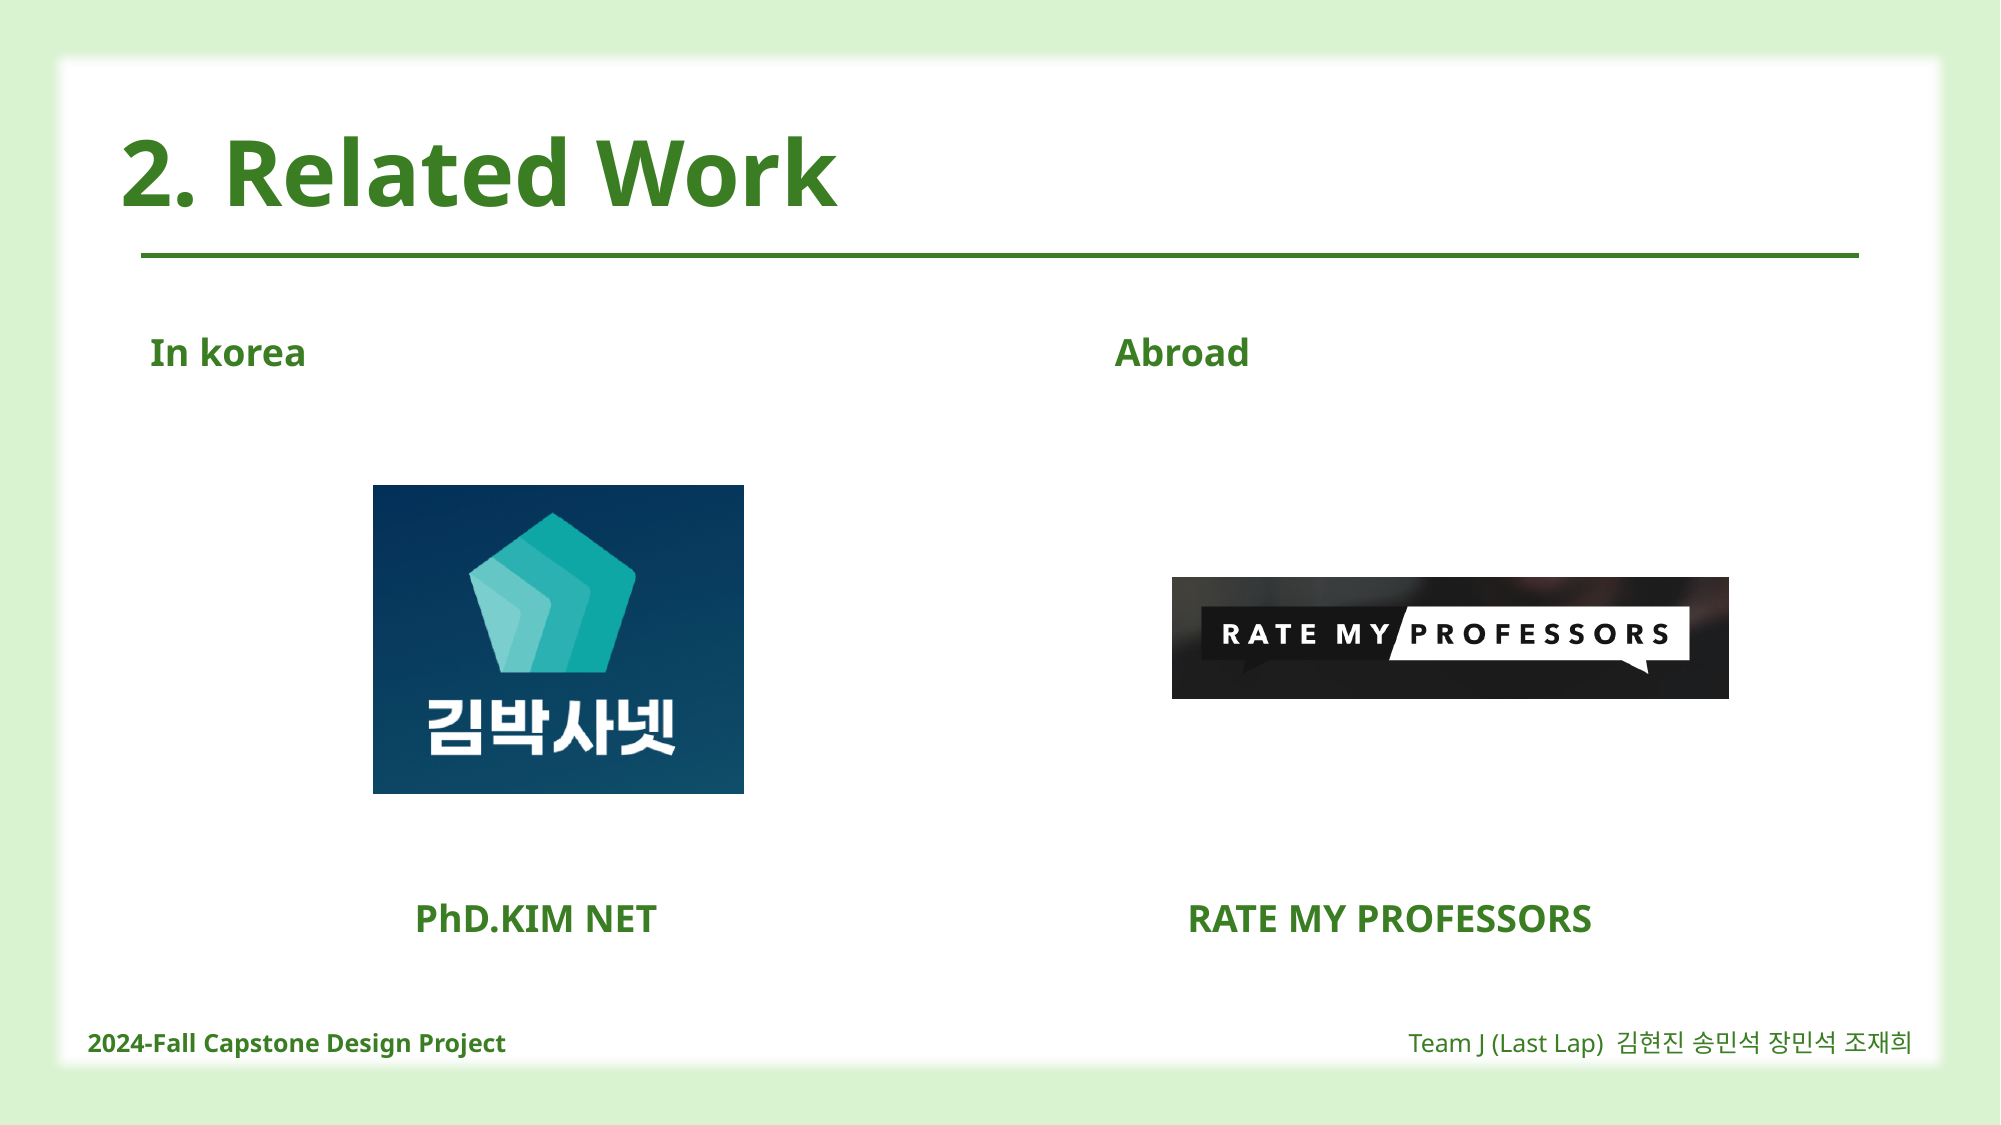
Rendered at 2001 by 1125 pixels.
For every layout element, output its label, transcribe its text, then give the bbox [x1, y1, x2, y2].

subtitle Team J (Last Lap) 김현진 송민석 장민석 조재희 [930, 1023, 1929, 1085]
text_box Abroad [1099, 326, 1312, 385]
picture [1172, 577, 1729, 699]
text_box PhD.KIM NET [399, 892, 730, 951]
text_box 2024-Fall Capstone Design Project [72, 1023, 938, 1083]
picture [372, 485, 744, 795]
text_box In korea [135, 326, 348, 385]
text_box [65, 65, 1936, 1061]
text_box RATE MY PROFESSORS [1172, 892, 1797, 951]
text_box 2. Related Work [105, 120, 1406, 392]
